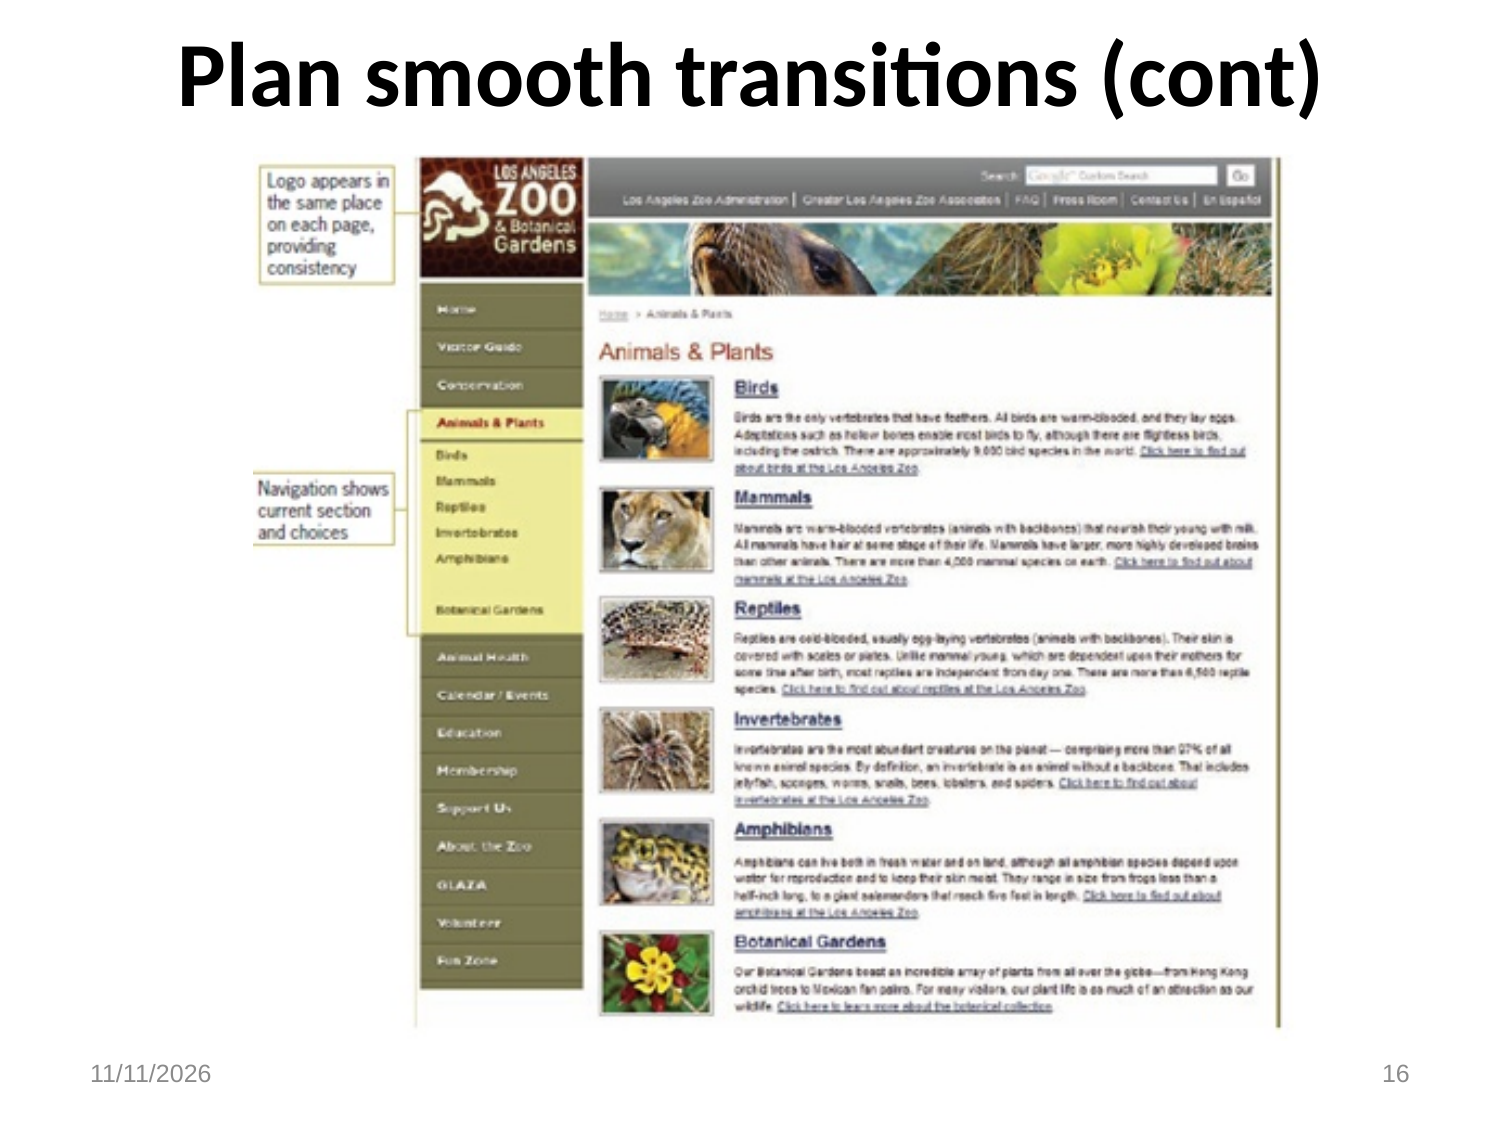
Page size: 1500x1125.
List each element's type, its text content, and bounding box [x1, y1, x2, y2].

picture [253, 154, 1296, 1042]
slide_number 16 [1074, 1042, 1425, 1103]
title Plan smooth transitions (cont) [76, 0, 1427, 140]
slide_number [75, 1042, 425, 1103]
